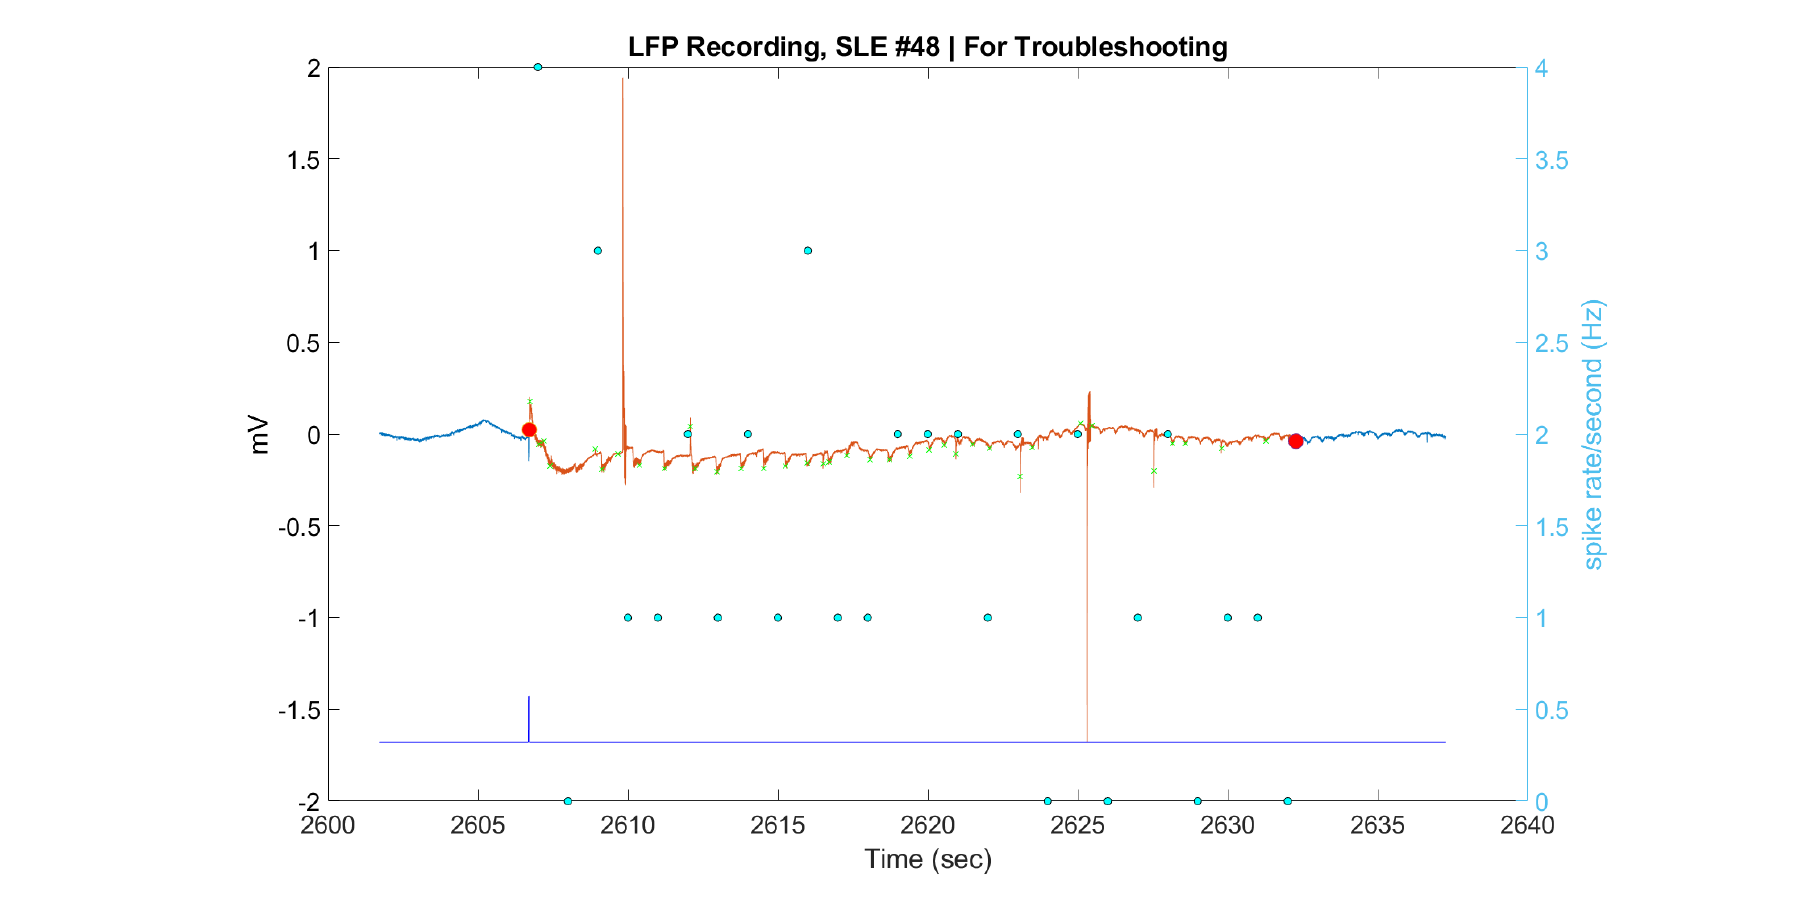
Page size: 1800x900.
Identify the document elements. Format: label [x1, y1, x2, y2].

picture [126, 0, 1674, 900]
